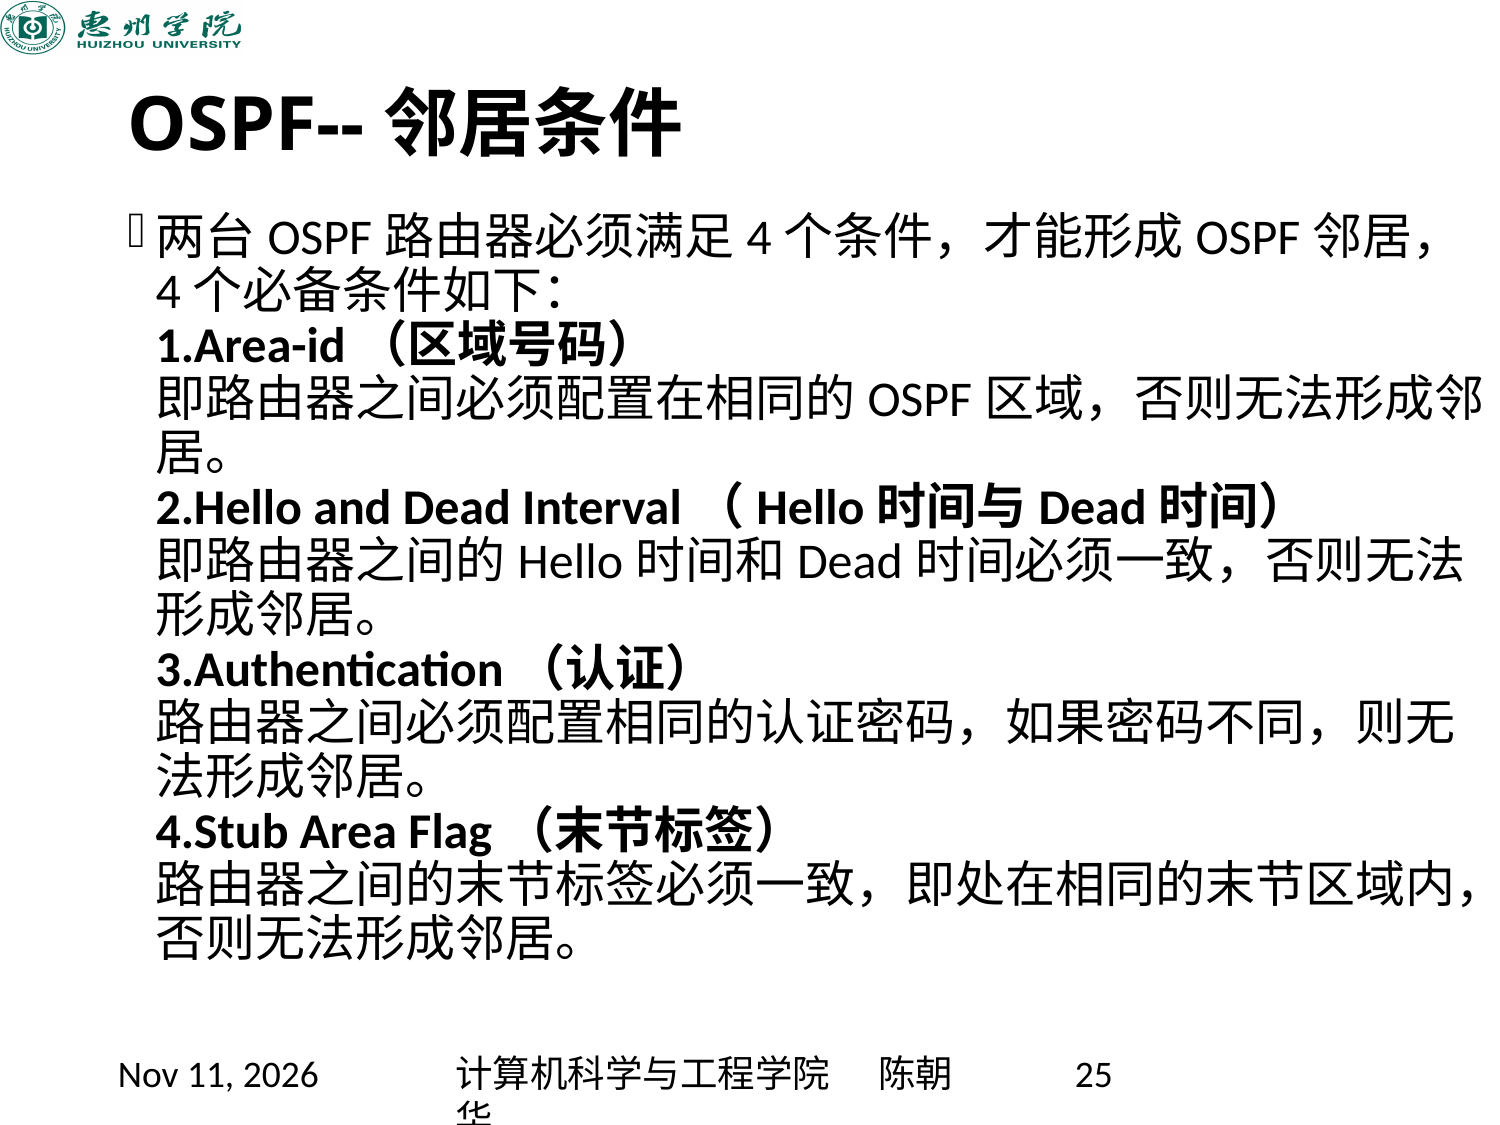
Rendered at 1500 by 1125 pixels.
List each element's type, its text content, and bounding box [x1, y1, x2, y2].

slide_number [103, 1042, 440, 1103]
list 两台OSPF路由器必须满足4个条件，才能形成OSPF邻居，4个必备条件如下： 1.Area-id（区域号码） 即路由器之间必须配置在相同的OSPF区域，否则无法形成邻居。 2.Hello and Dead Interval（Hello时间与Dead时间） 即路由器之间的Hello时间和Dead时间必须一致，否则无法形成邻居。 3.Authentication（认证） 路由器之间必须配置相同的认证密码，如果密码不同，则无法形成邻居。 4.Stub Area Flag（末节标签） 路由器之间的末节标签必须一致，即处在相同的末节区域内，否则无法形成邻居。 [112, 204, 1500, 965]
slide_number 25 [1060, 1042, 1398, 1103]
footer 计算机科学与工程学院 陈朝华 [440, 1042, 1004, 1103]
title OSPF--邻居条件 [112, 47, 1407, 204]
picture [0, 0, 244, 55]
